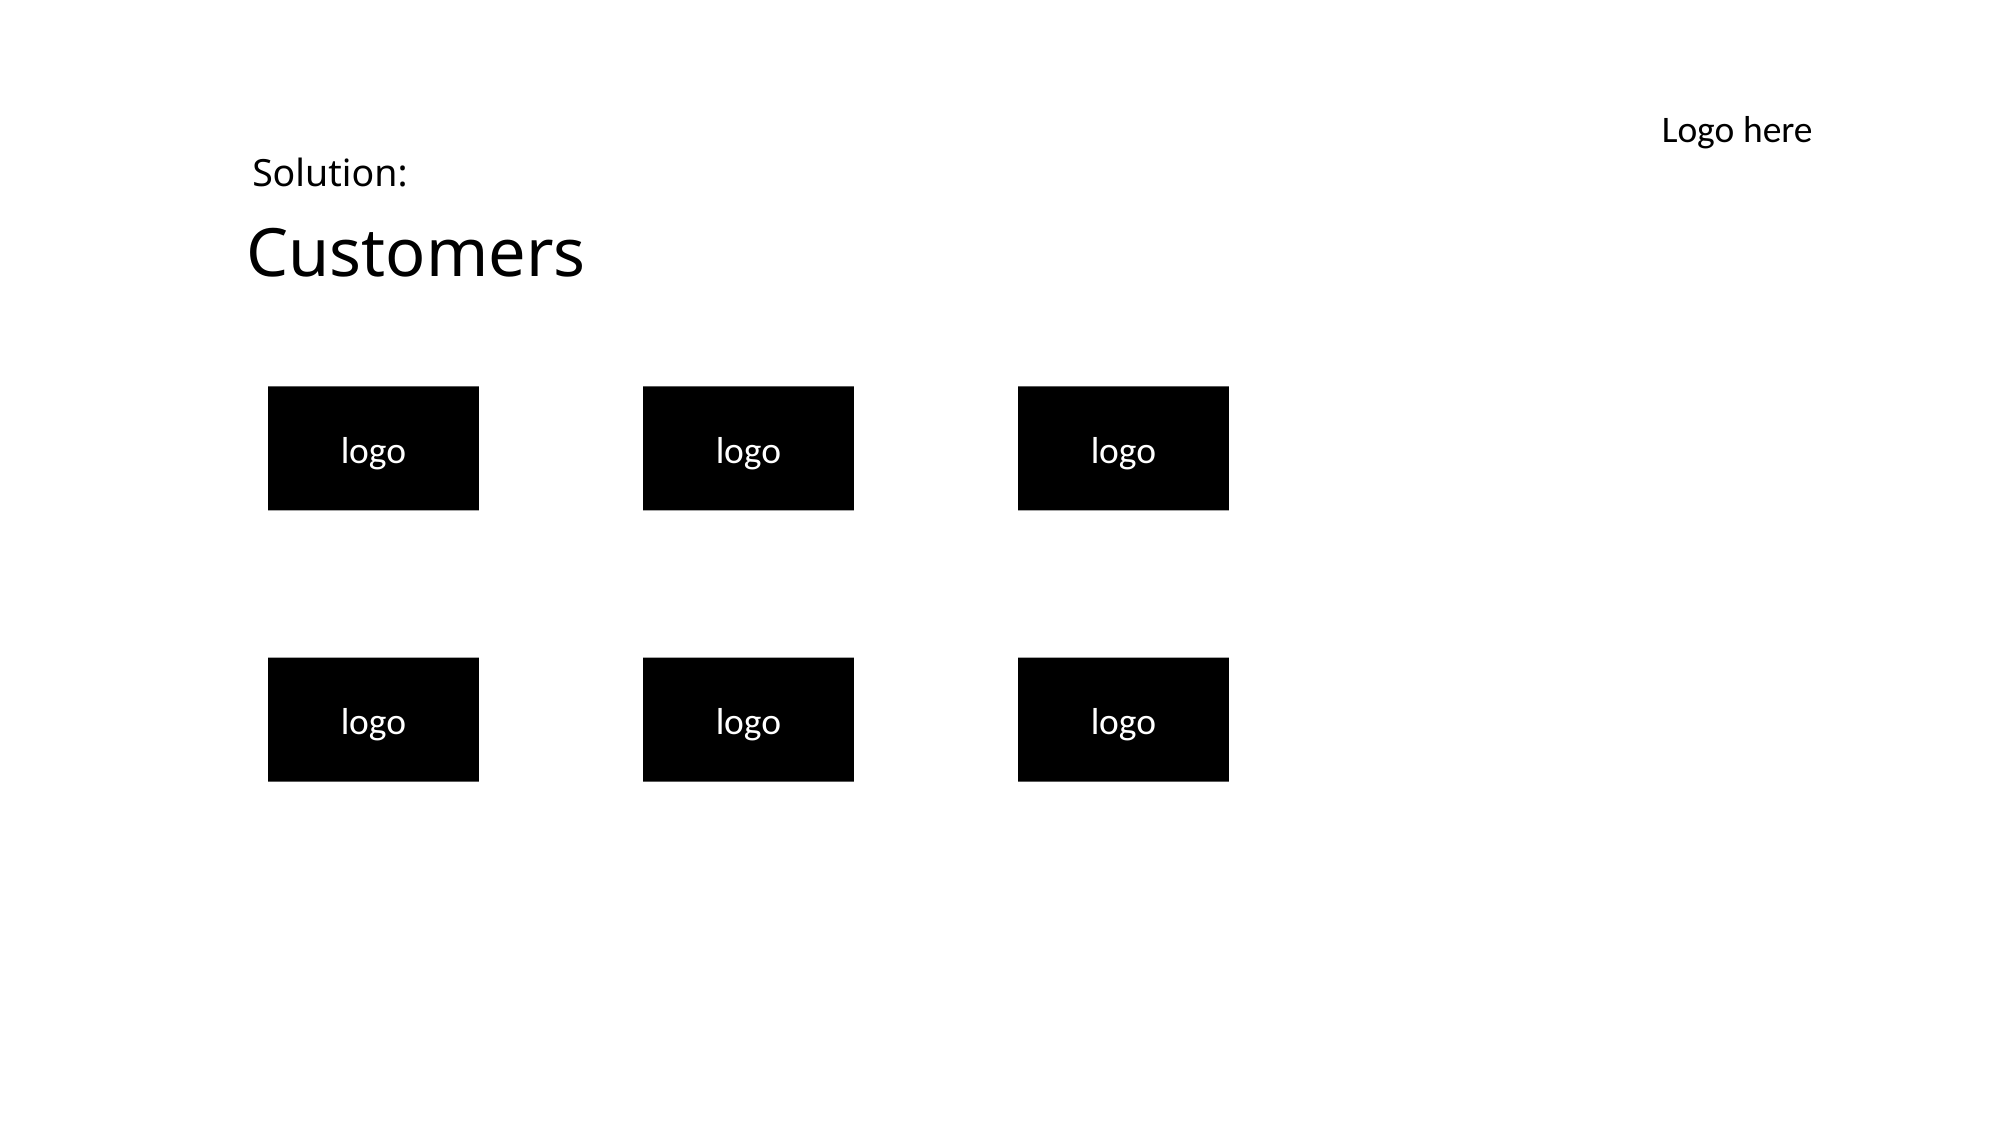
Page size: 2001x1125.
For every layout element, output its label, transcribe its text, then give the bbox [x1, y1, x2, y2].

text_box logo [642, 657, 855, 783]
text_box logo [1017, 657, 1230, 783]
text_box logo [642, 385, 855, 511]
text_box logo [1017, 385, 1230, 511]
text_box logo [267, 657, 480, 783]
text_box Logo here [1647, 98, 1942, 158]
text_box logo [267, 385, 480, 511]
text_box Customers [231, 202, 601, 298]
text_box Solution: [237, 141, 423, 202]
